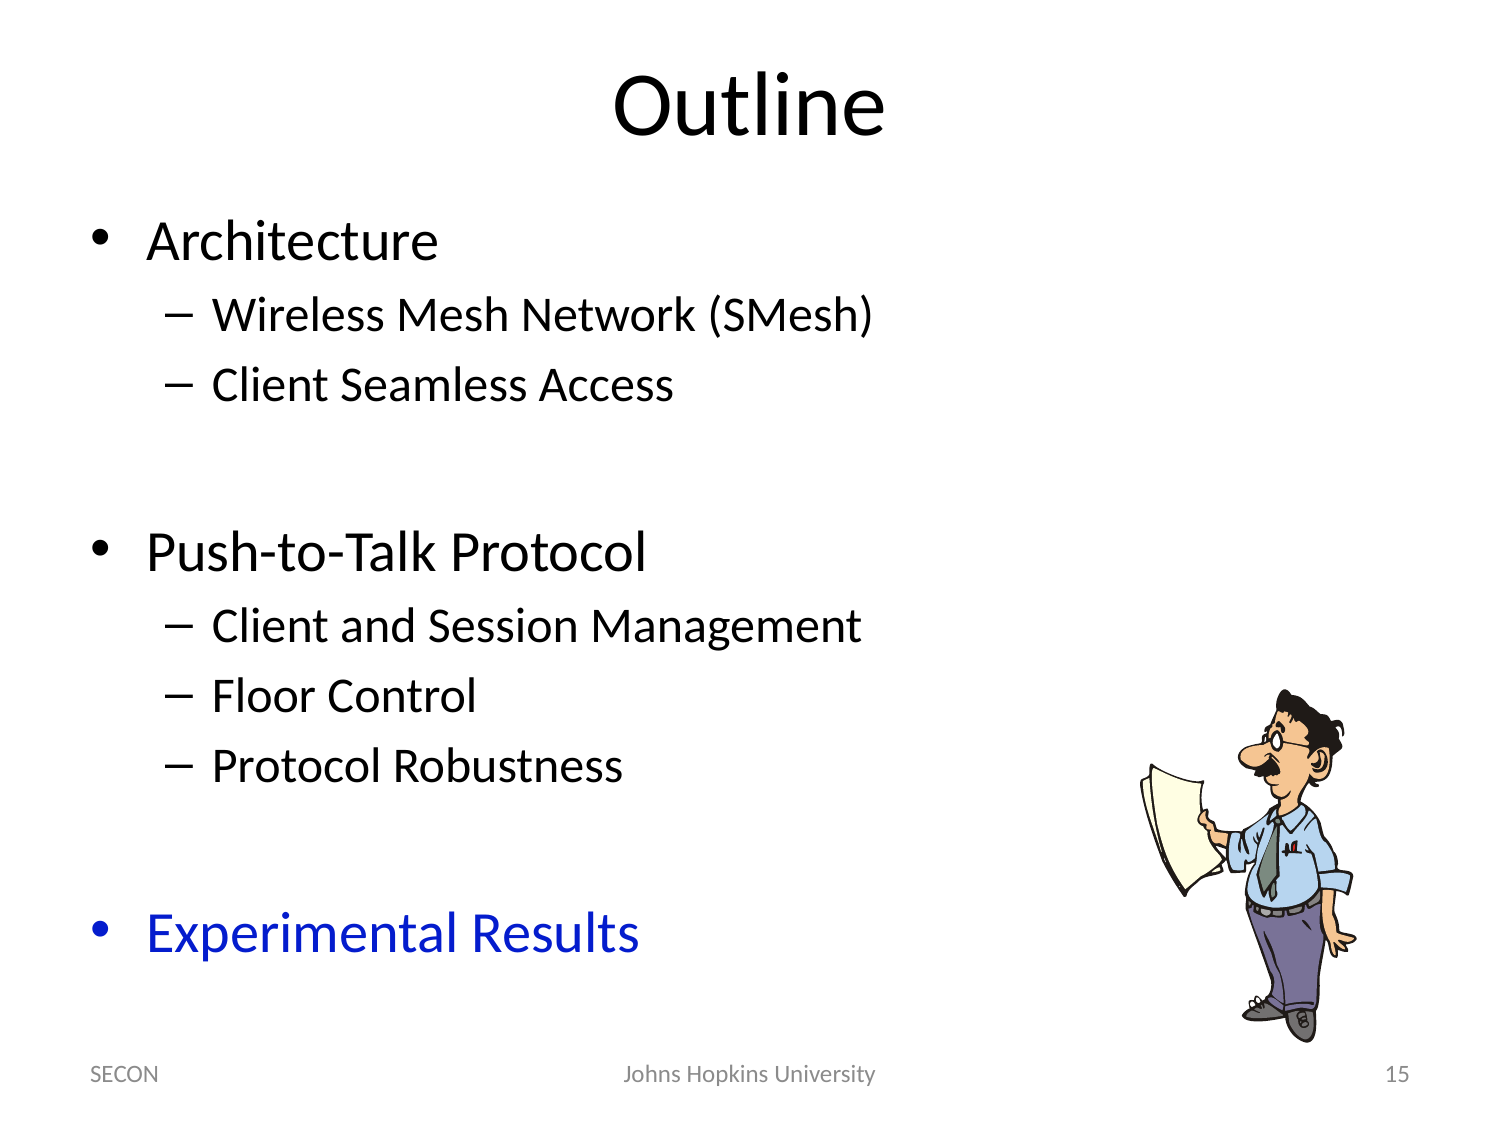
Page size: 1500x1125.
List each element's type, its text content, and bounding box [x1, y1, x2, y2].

slide_number SECON [75, 1042, 425, 1103]
slide_number 15 [1074, 1042, 1425, 1103]
title Outline [75, 30, 1425, 168]
list Architecture Wireless Mesh Network (SMesh) Client Seamless Access Push-to-Talk Protocol Client and Session Management Floor Control Protocol Robustness Experimental Results [75, 194, 1024, 988]
footer Johns Hopkins University [512, 1042, 988, 1103]
picture [1139, 689, 1357, 1043]
